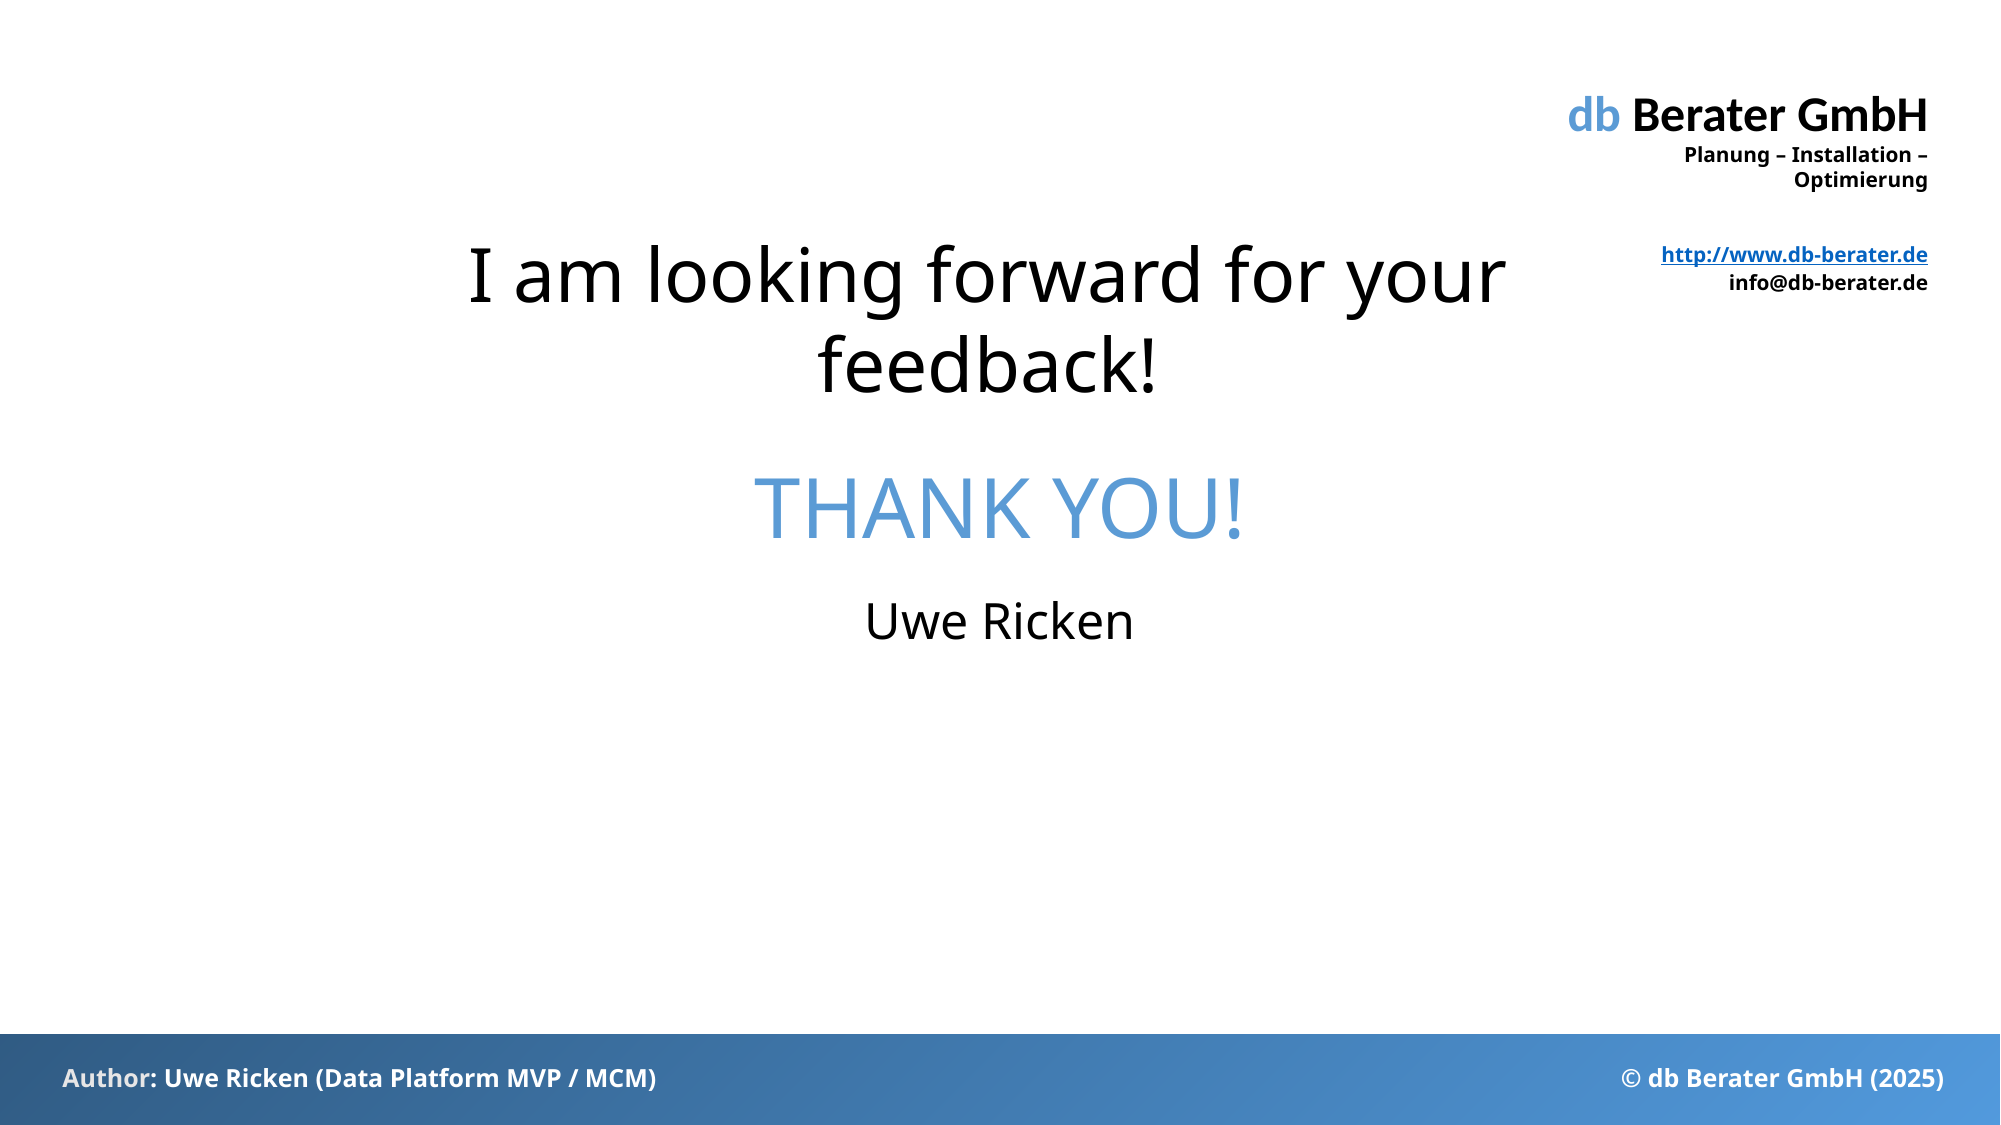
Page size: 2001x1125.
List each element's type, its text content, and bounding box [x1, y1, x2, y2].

title THANK YOU! [56, 273, 1945, 563]
subtitle Uwe Ricken [56, 590, 1945, 921]
text_box I am looking forward for your feedback! [350, 219, 1627, 415]
